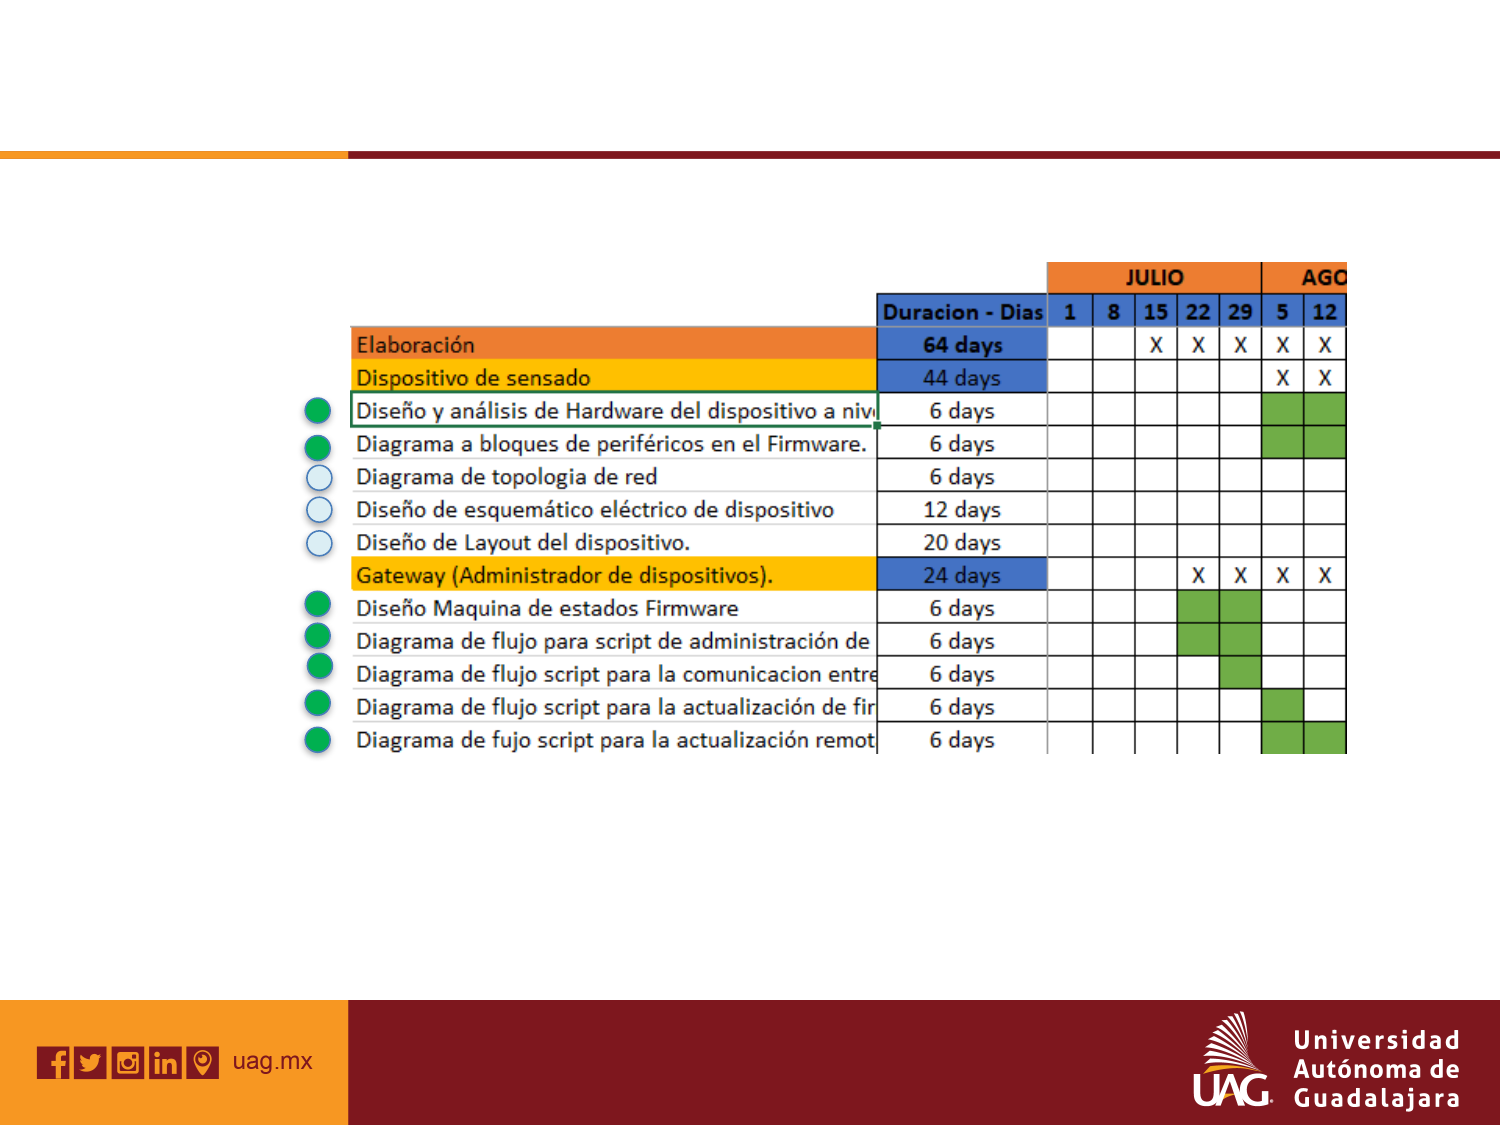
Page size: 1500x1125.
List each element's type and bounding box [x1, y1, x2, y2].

text_box [304, 397, 331, 424]
text_box [306, 652, 334, 680]
text_box [304, 434, 331, 462]
text_box [304, 590, 331, 618]
text_box [304, 622, 331, 649]
text_box [306, 530, 333, 557]
text_box [306, 464, 333, 492]
text_box [306, 496, 333, 523]
text_box [304, 726, 331, 754]
picture [0, 0, 1500, 1125]
text_box [304, 689, 331, 717]
